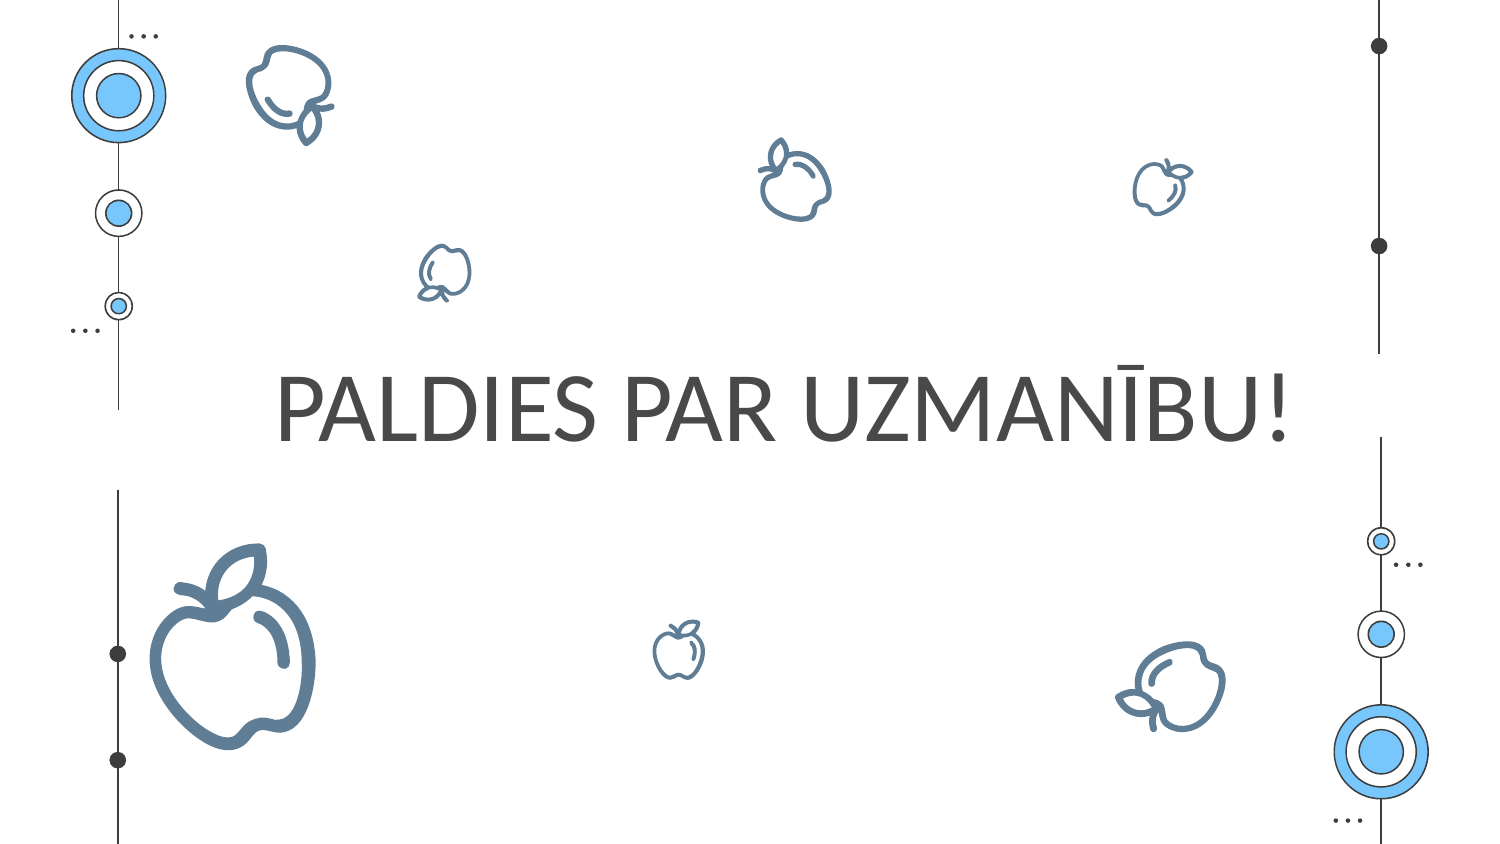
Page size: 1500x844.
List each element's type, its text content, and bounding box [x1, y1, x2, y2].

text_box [250, 43, 337, 140]
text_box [417, 244, 472, 306]
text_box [1133, 154, 1189, 216]
title PALDIES PAR UZMANĪBU! [201, 326, 1370, 591]
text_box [1128, 639, 1220, 743]
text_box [755, 142, 828, 223]
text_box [145, 555, 317, 746]
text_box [651, 619, 707, 681]
